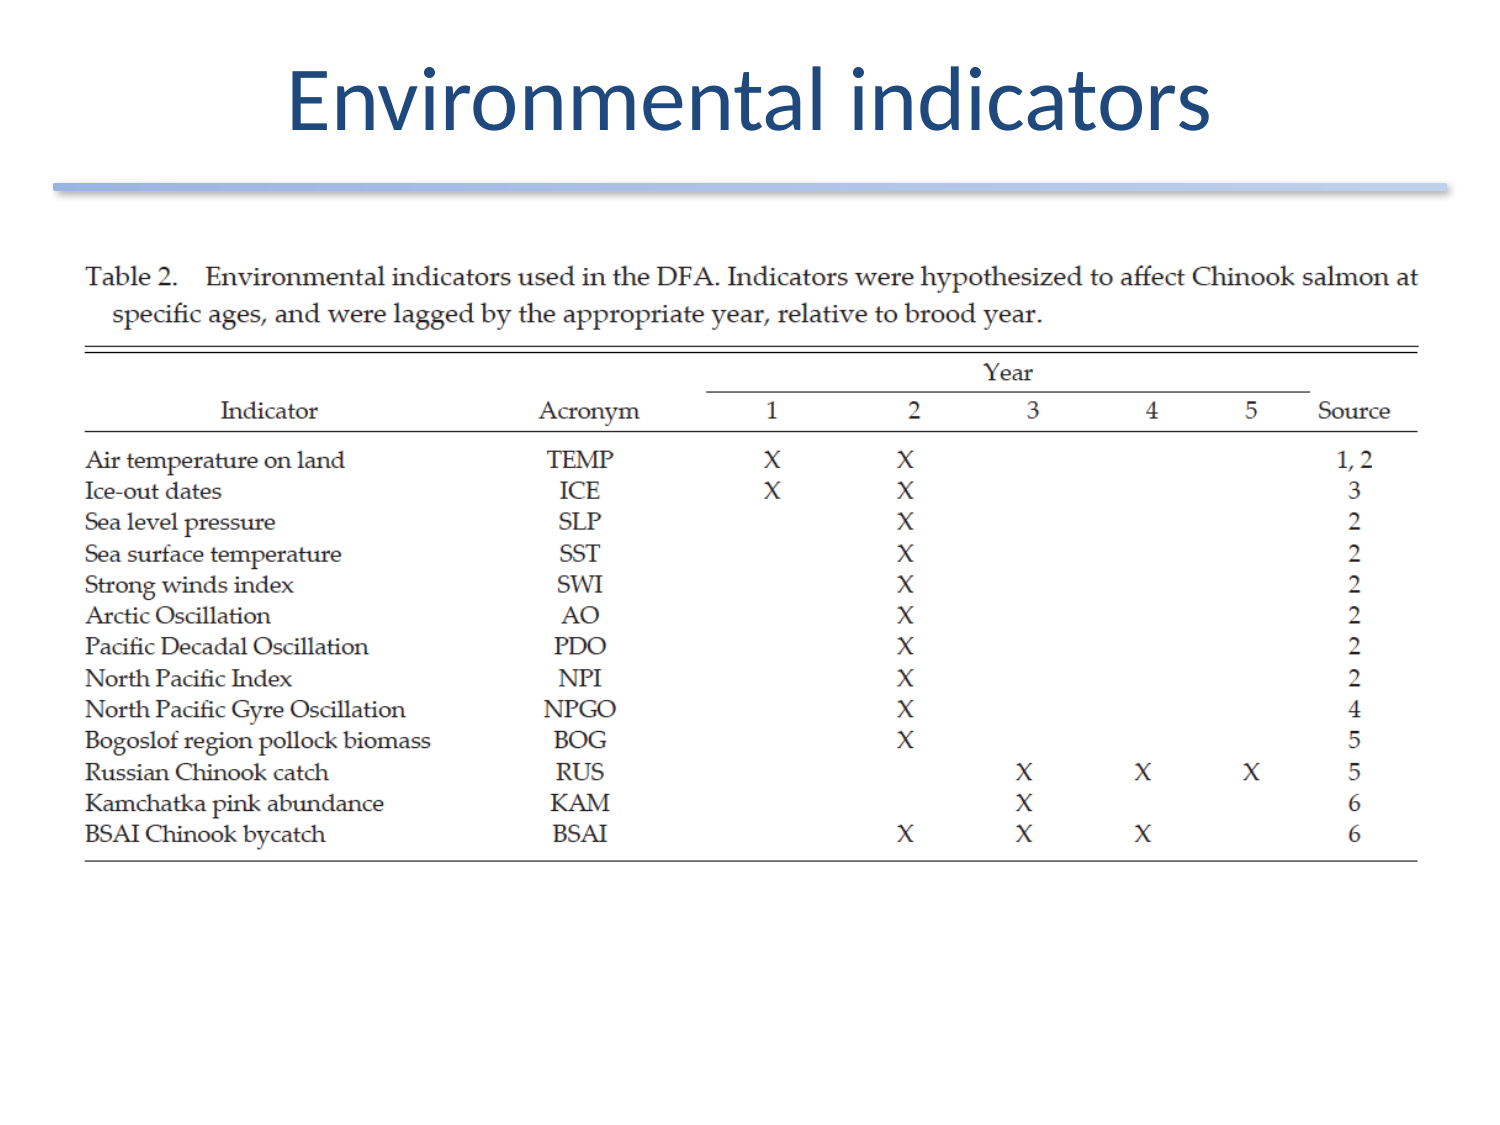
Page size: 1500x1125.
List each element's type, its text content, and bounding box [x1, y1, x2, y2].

title Environmental indicators [0, 0, 1500, 188]
picture [74, 256, 1426, 868]
text_box [52, 182, 1448, 193]
